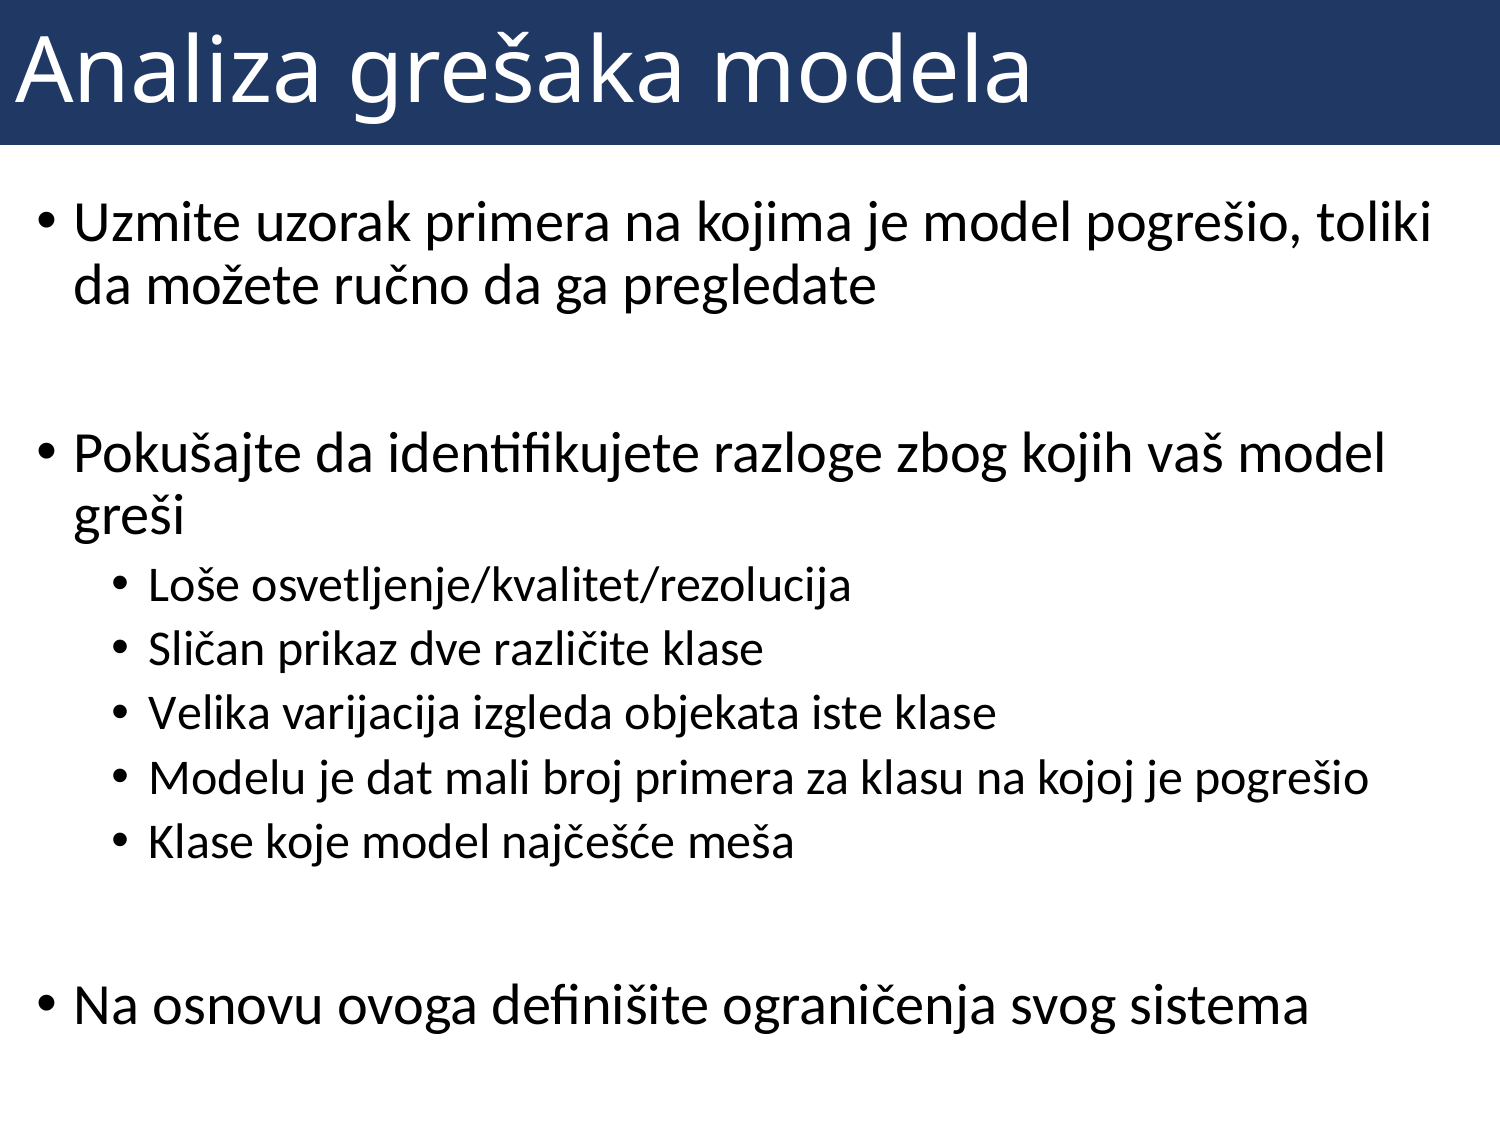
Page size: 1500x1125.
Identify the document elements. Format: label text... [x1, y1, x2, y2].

title Analiza grešaka modela [0, 0, 1500, 145]
list Uzmite uzorak primera na kojima je model pogrešio, toliki da možete ručno da ga pregledate Pokušajte da identifikujete razloge zbog kojih vaš model greši Loše osvetljenje/kvalitet/rezolucija Sličan prikaz dve različite klase Velika varijacija izgleda objekata iste klase Modelu je dat mali broj primera za klasu na kojoj je pogrešio Klase koje model najčešće meša Na osnovu ovoga definišite ograničenja svog sistema [21, 184, 1479, 1026]
